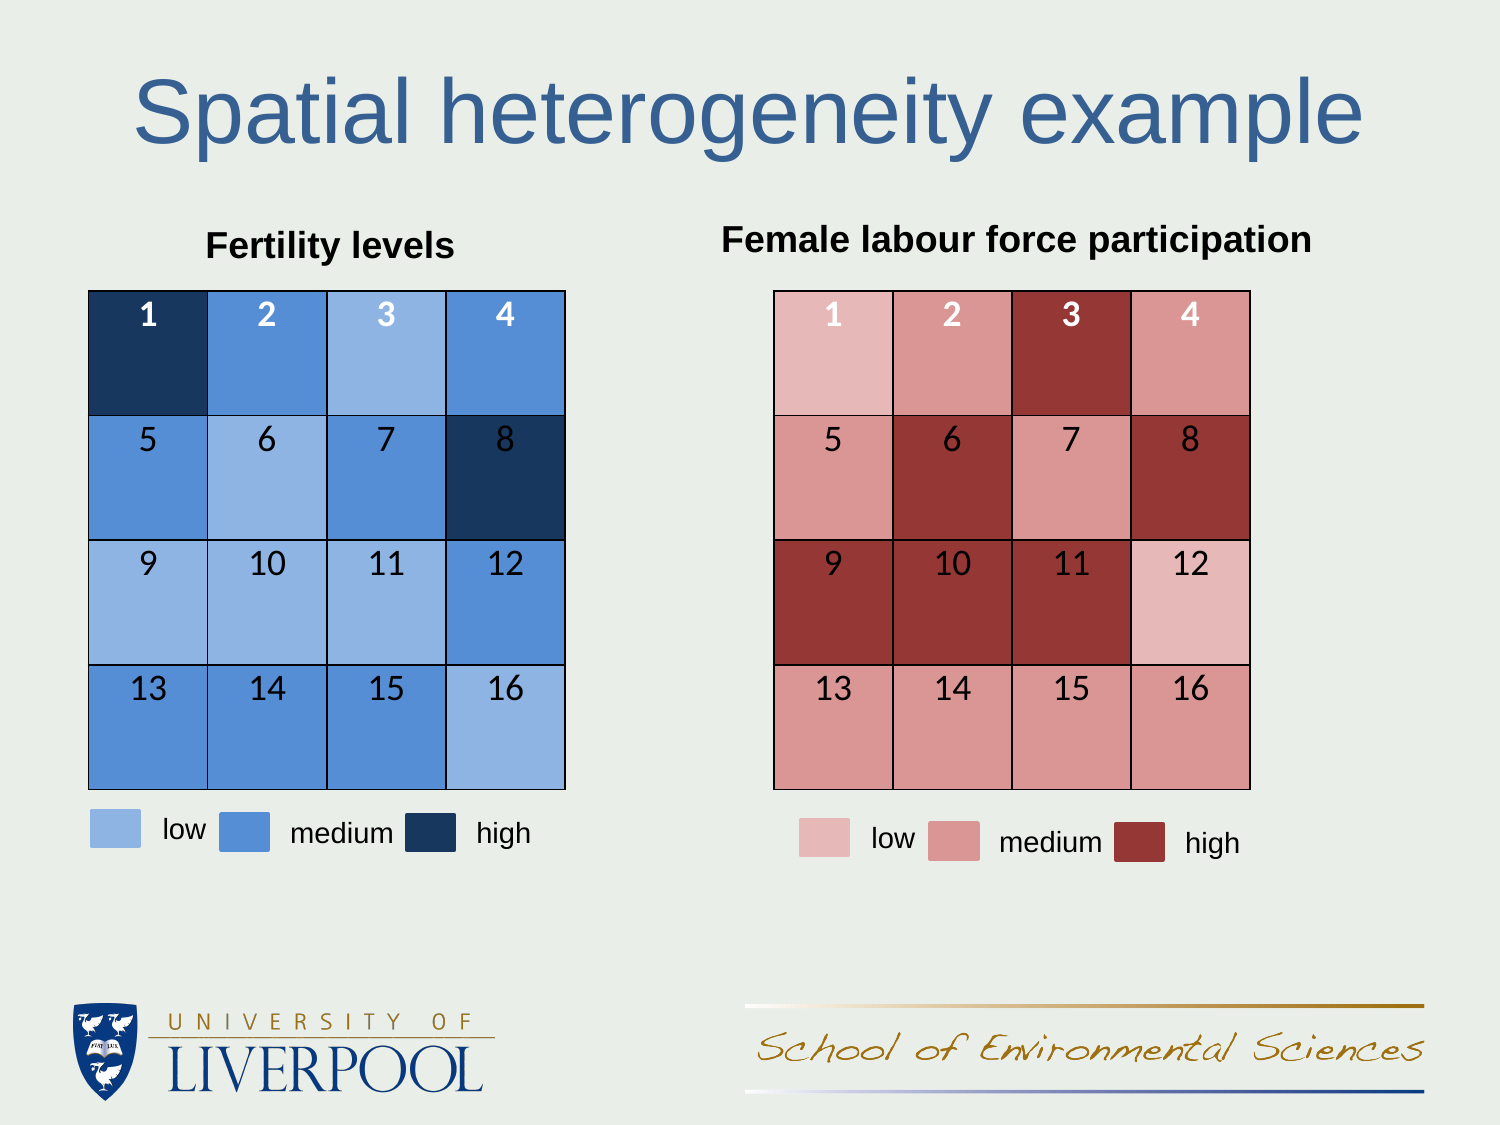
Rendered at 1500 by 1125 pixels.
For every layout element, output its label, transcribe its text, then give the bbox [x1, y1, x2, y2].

text_box low [147, 803, 221, 853]
table_cell 9 [775, 541, 892, 664]
table_header 4 [1132, 292, 1249, 415]
table_header 2 [894, 292, 1011, 415]
table_cell 11 [1013, 541, 1130, 664]
text_box [1115, 824, 1164, 860]
table_cell 7 [328, 416, 445, 539]
text_box Spatial heterogeneity example [75, 45, 1425, 233]
table_cell 11 [328, 541, 445, 664]
table_cell 13 [775, 666, 892, 789]
table_header 3 [1013, 292, 1130, 415]
text_box Female labour force participation [706, 208, 1328, 268]
picture [745, 1004, 1425, 1125]
table_header 3 [328, 292, 445, 415]
text_box high [1170, 816, 1256, 867]
text_box low [856, 812, 930, 863]
table_header 1 [775, 292, 892, 415]
table_cell 14 [894, 666, 1011, 789]
table_header 1 [89, 292, 207, 415]
table_cell 12 [447, 541, 564, 664]
text_box [930, 823, 978, 859]
table_cell 8 [1132, 416, 1249, 539]
table_cell 8 [447, 416, 564, 539]
table_header 4 [447, 292, 564, 415]
text_box [91, 810, 139, 846]
text_box [406, 814, 455, 851]
table_cell 15 [328, 666, 445, 789]
table_cell 15 [1013, 666, 1130, 789]
table_cell 10 [894, 541, 1011, 664]
text_box [800, 819, 848, 856]
text_box medium [984, 816, 1118, 866]
table_cell 7 [1013, 416, 1130, 539]
table_cell 6 [894, 416, 1011, 539]
table_cell 5 [89, 416, 207, 539]
text_box medium [275, 806, 409, 857]
table_cell 16 [1132, 666, 1249, 789]
table_cell 6 [208, 416, 326, 539]
picture [73, 1003, 495, 1101]
table_cell 13 [89, 666, 207, 789]
table_cell 9 [89, 541, 207, 664]
table_cell 5 [775, 416, 892, 539]
table_cell 14 [208, 666, 326, 789]
table_cell 16 [447, 666, 564, 789]
text_box [221, 814, 269, 850]
table_cell 12 [1132, 541, 1249, 664]
table_header 2 [208, 292, 326, 415]
text_box Fertility levels [190, 213, 470, 274]
text_box high [461, 807, 547, 858]
table_cell 10 [208, 541, 326, 664]
